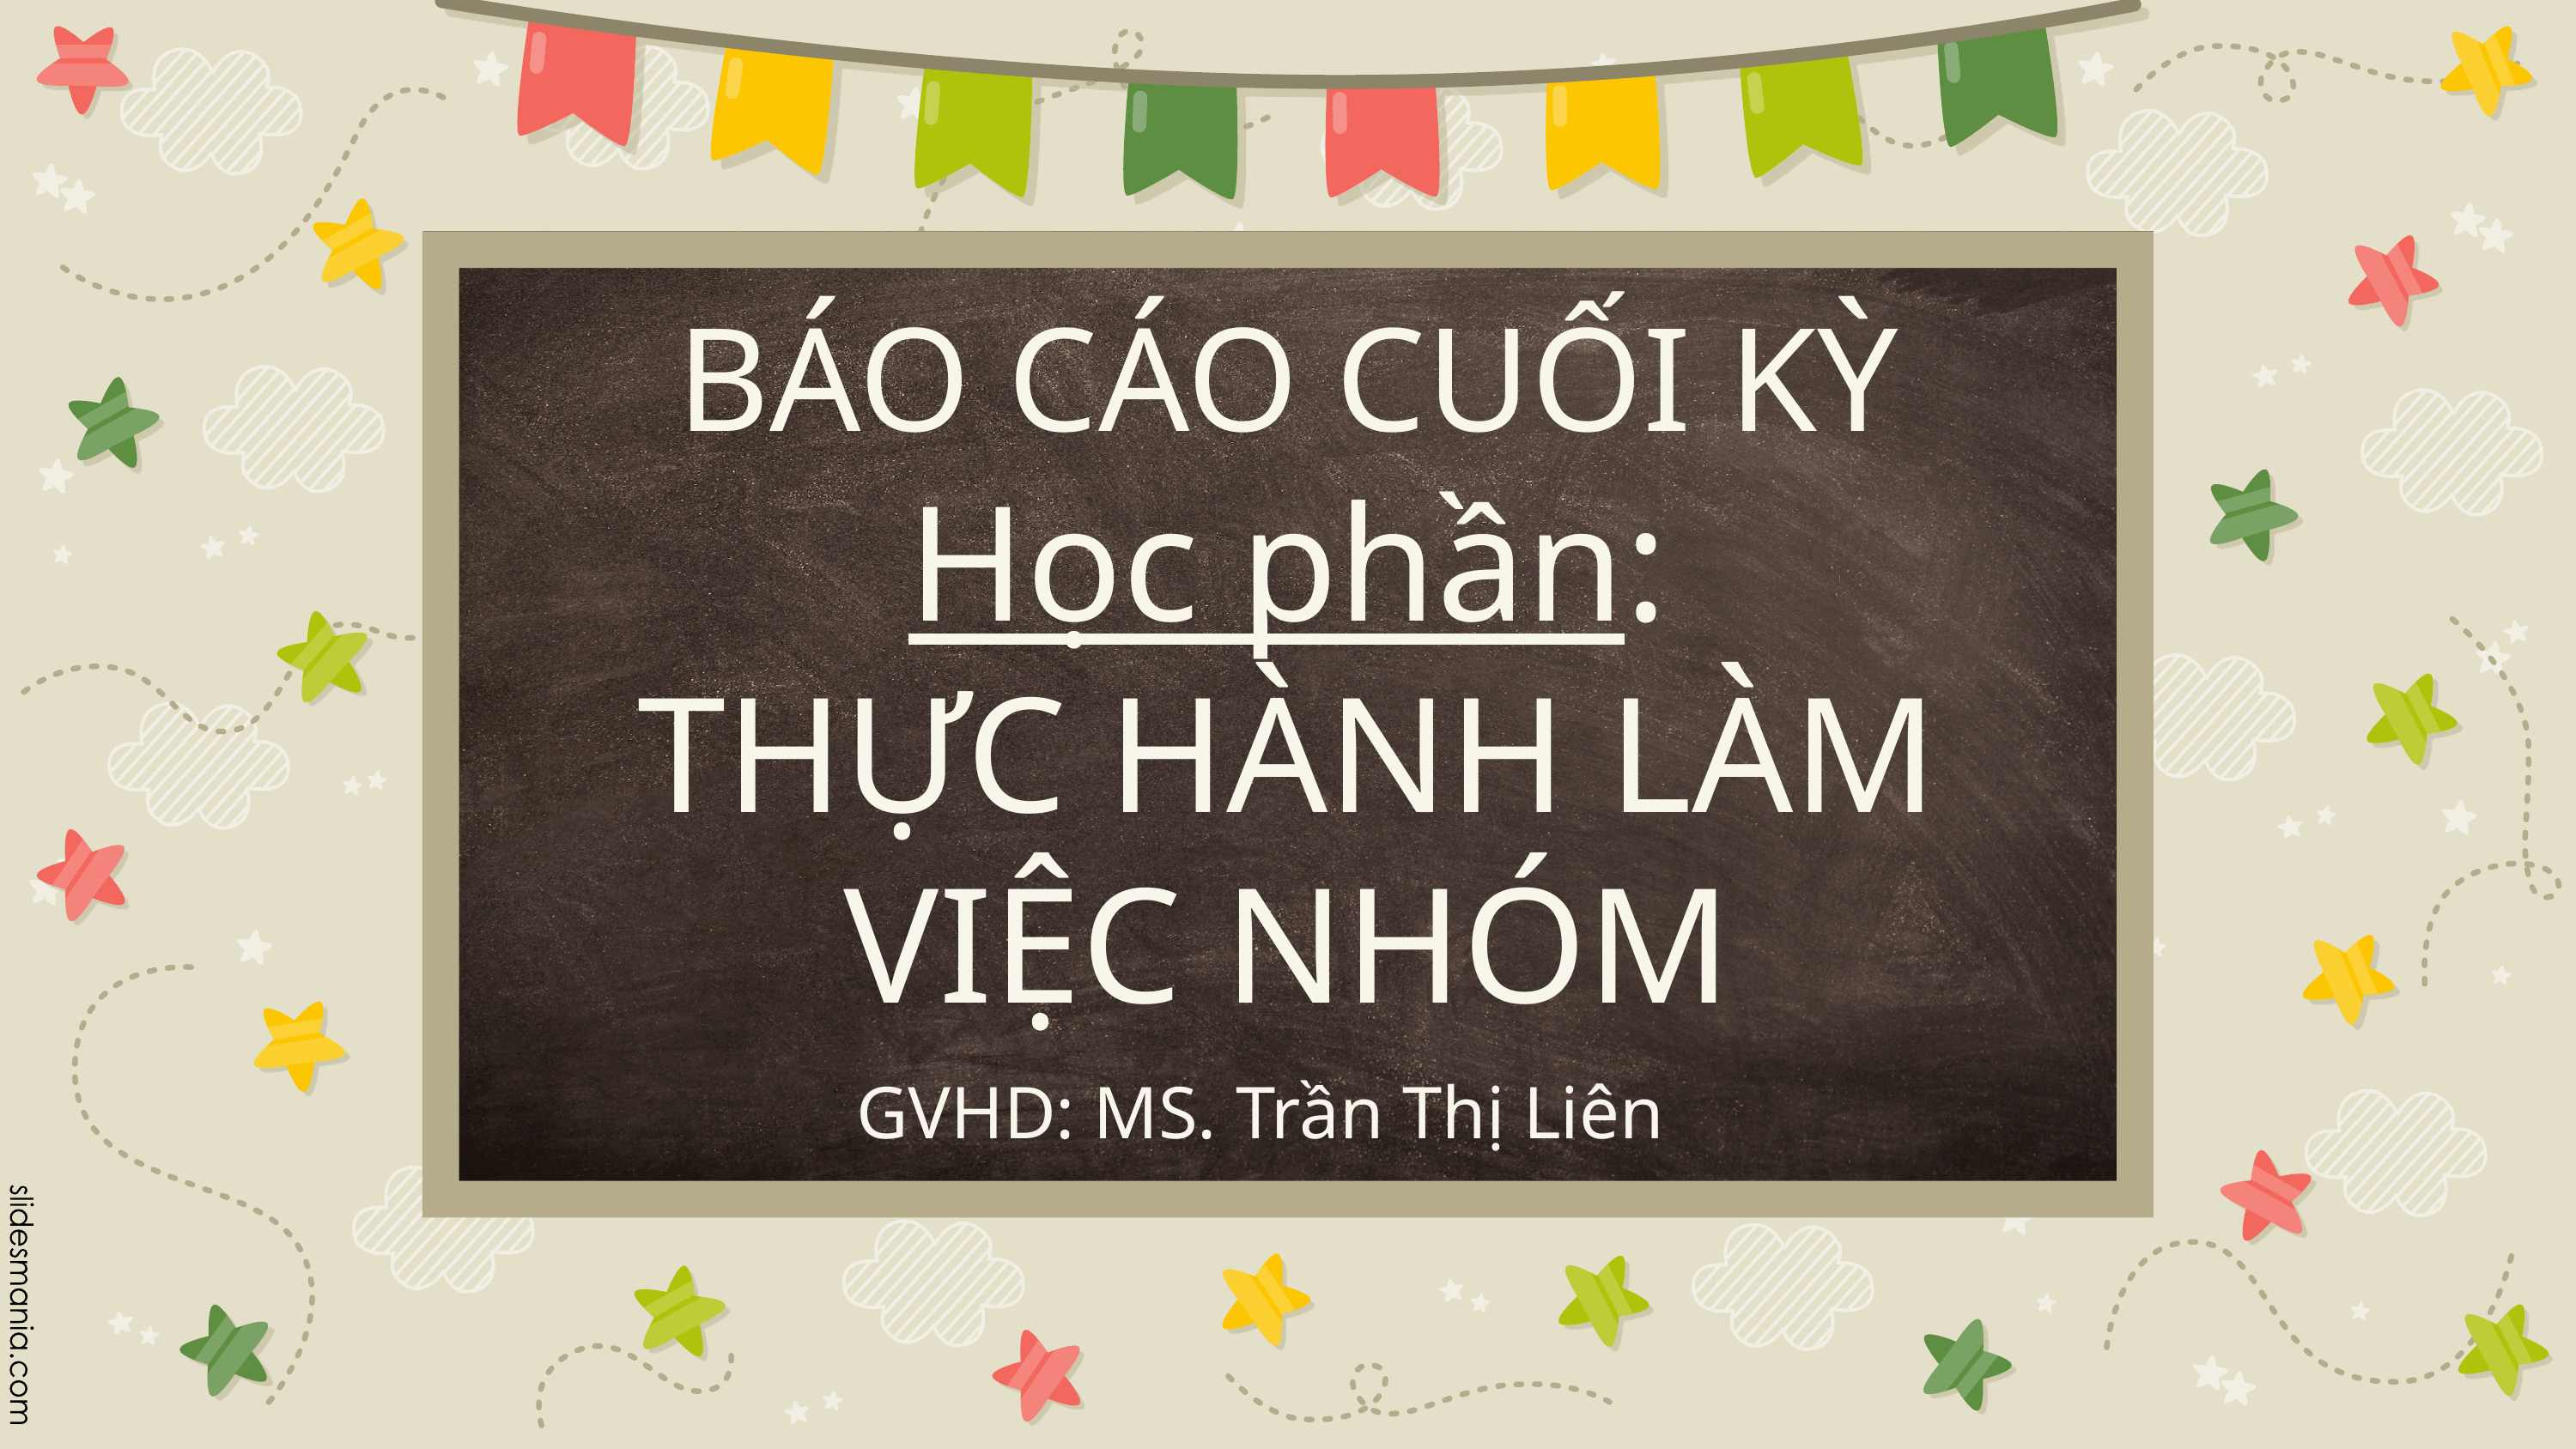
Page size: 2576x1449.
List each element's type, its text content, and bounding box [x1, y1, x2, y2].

title Học phần: THỰC HÀNH LÀM VIỆC NHÓM [555, 653, 2021, 844]
title BÁO CÁO CUỐI KỲ [494, 191, 2082, 556]
text_box GVHD: MS. Trần Thị Liên [843, 1060, 2160, 1160]
picture [459, 269, 2117, 1180]
